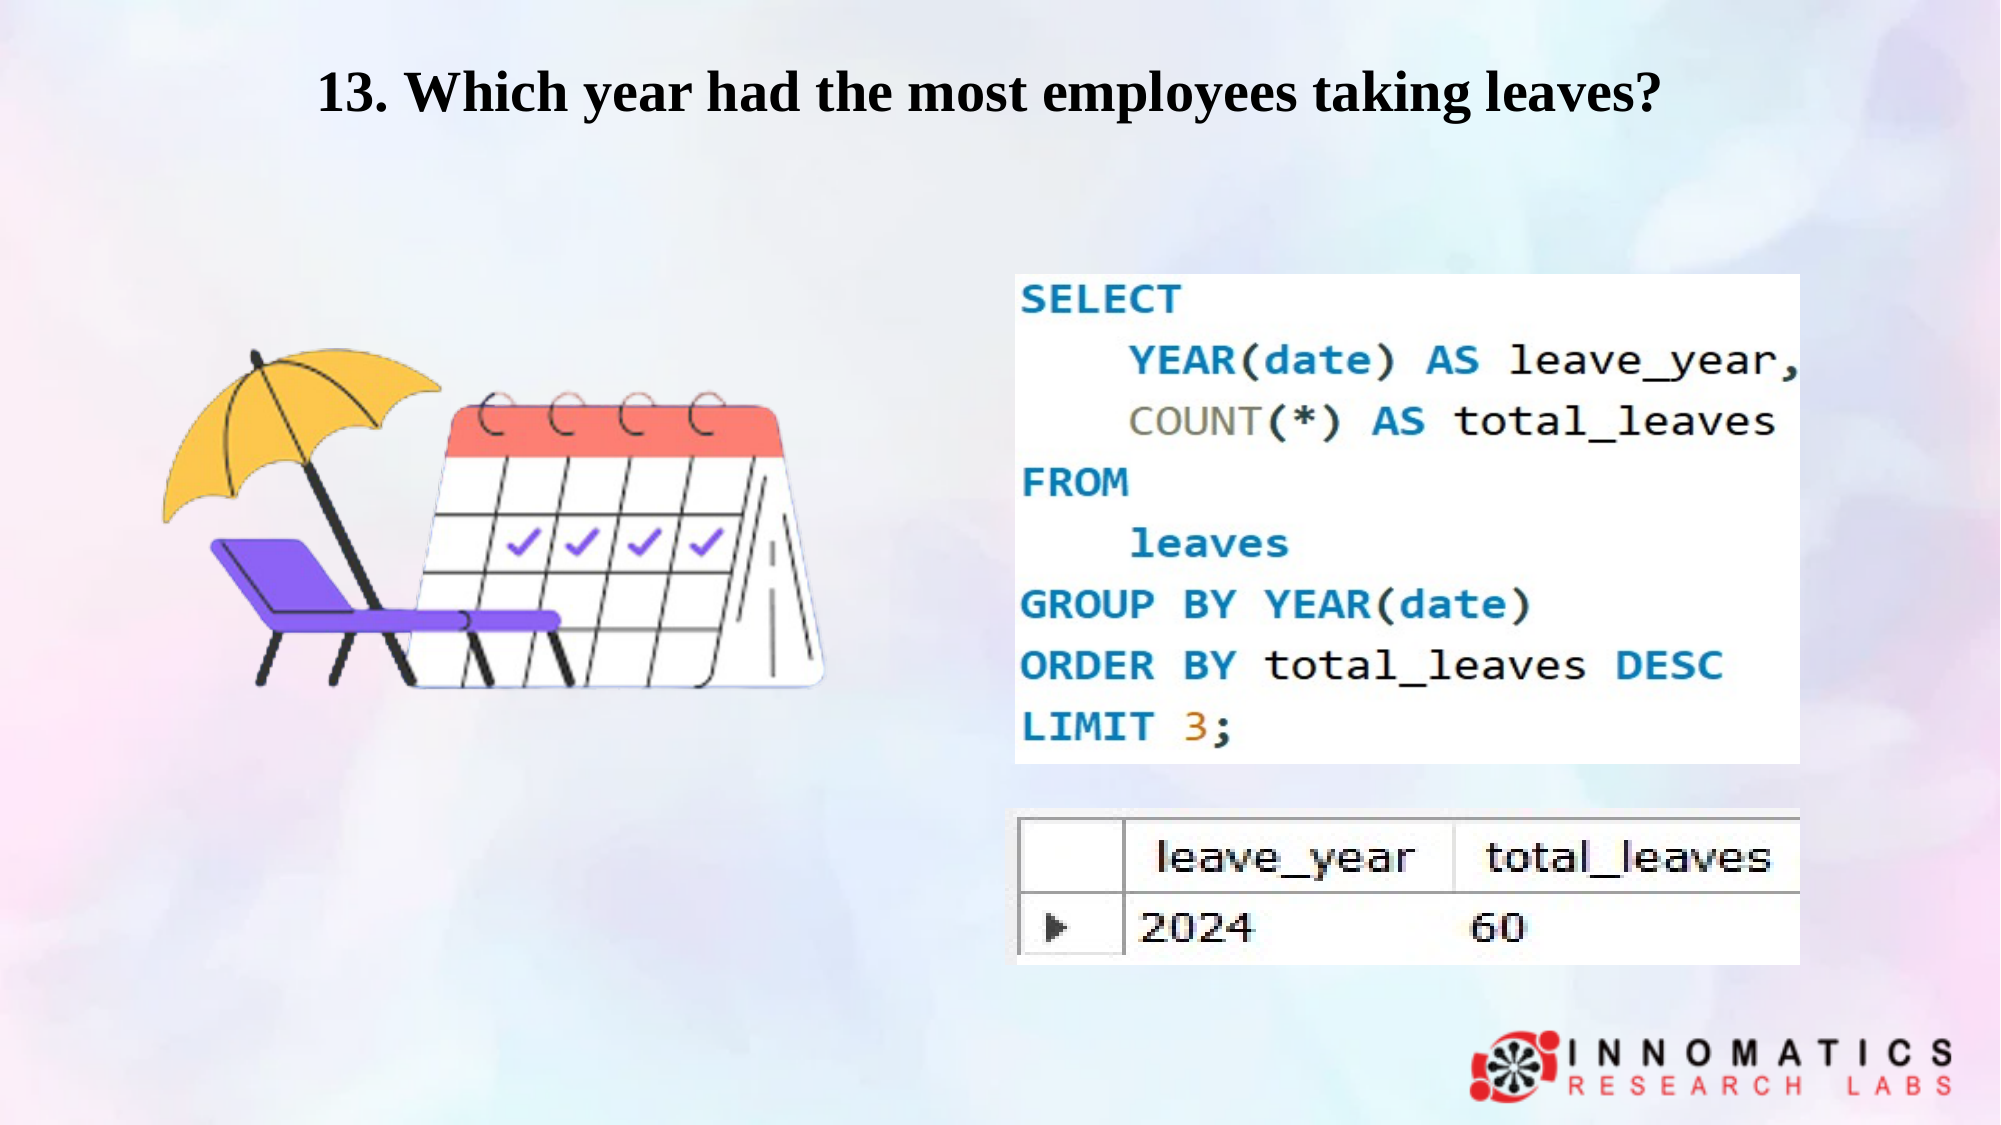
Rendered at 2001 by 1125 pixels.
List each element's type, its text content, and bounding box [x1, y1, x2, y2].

picture [1445, 1014, 1975, 1125]
picture [1015, 274, 1800, 764]
text_box 13. Which year had the most employees taking leaves? [15, 46, 1966, 196]
text_box [865, 255, 1814, 331]
picture [1005, 808, 1800, 965]
picture [126, 255, 864, 783]
